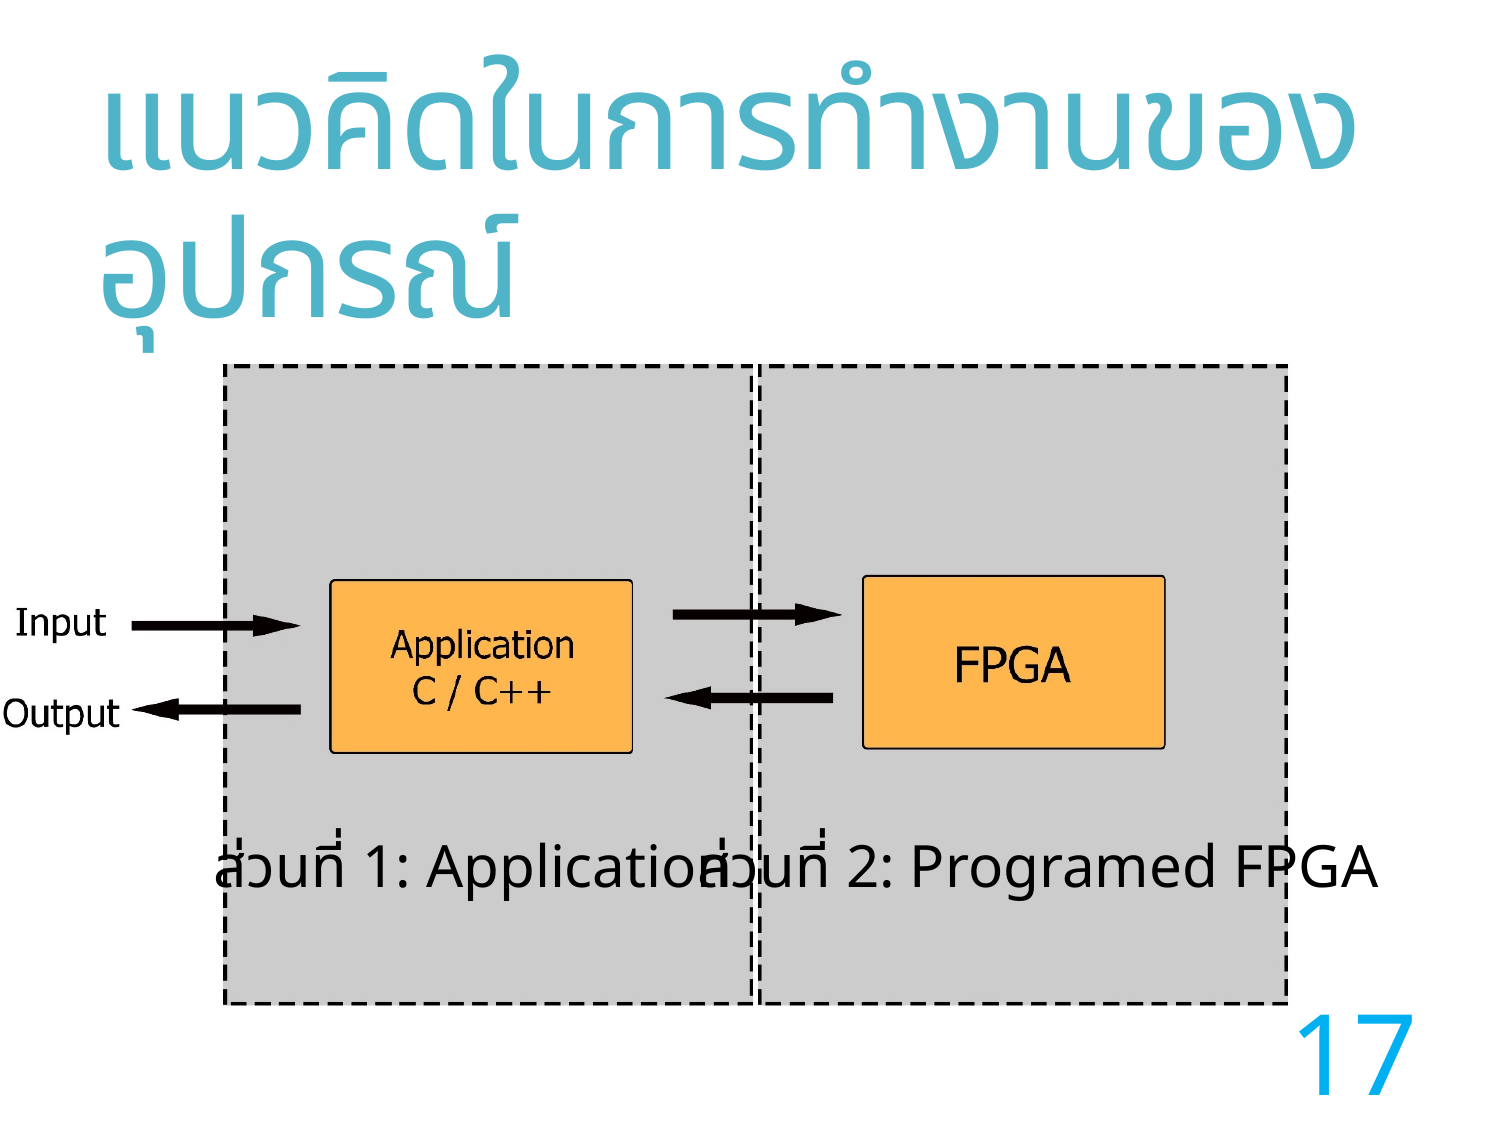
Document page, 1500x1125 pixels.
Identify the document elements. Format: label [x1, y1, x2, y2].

list [0, 33, 1500, 1125]
